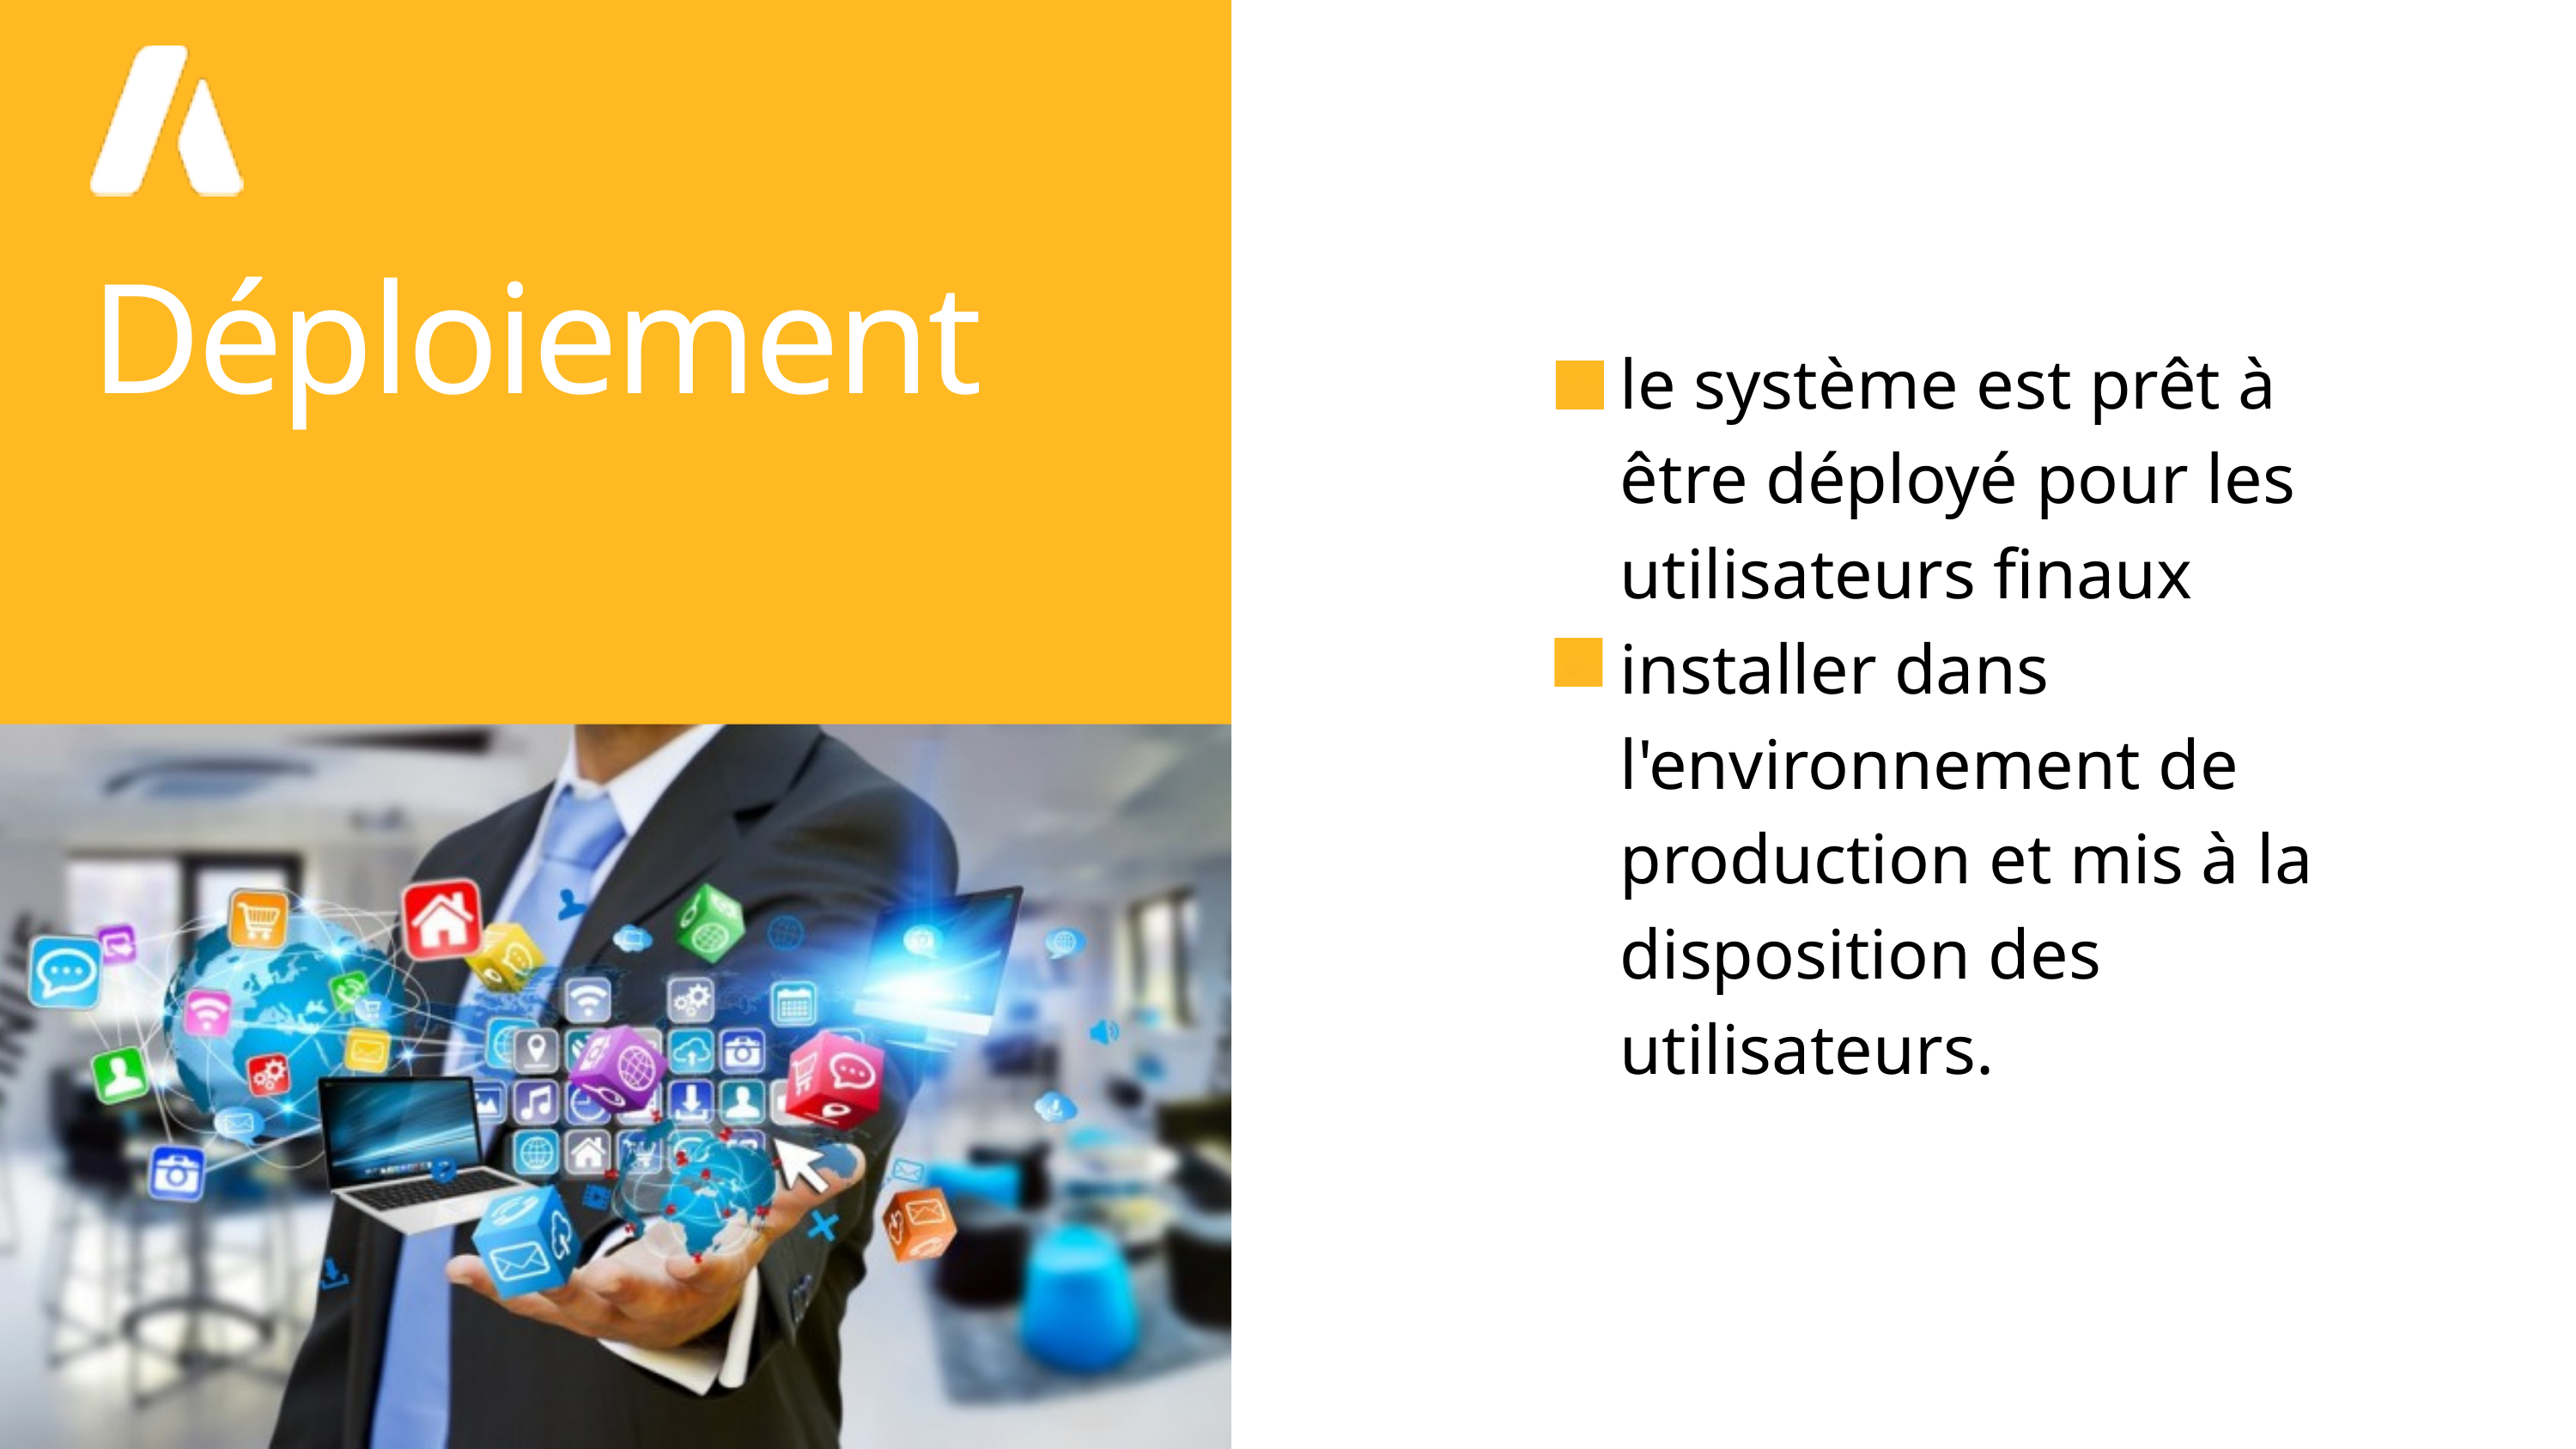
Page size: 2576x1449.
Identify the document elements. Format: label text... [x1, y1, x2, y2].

text_box [89, 45, 244, 197]
text_box [0, 0, 1232, 724]
text_box Déploiement [89, 227, 1091, 425]
text_box [1555, 361, 1604, 409]
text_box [0, 724, 1232, 1449]
text_box [1554, 638, 1603, 687]
text_box le système est prêt à être déployé pour les utilisateurs finaux installer dans l'environnement de production et mis à la disposition des utilisateurs. [1504, 327, 2318, 1184]
